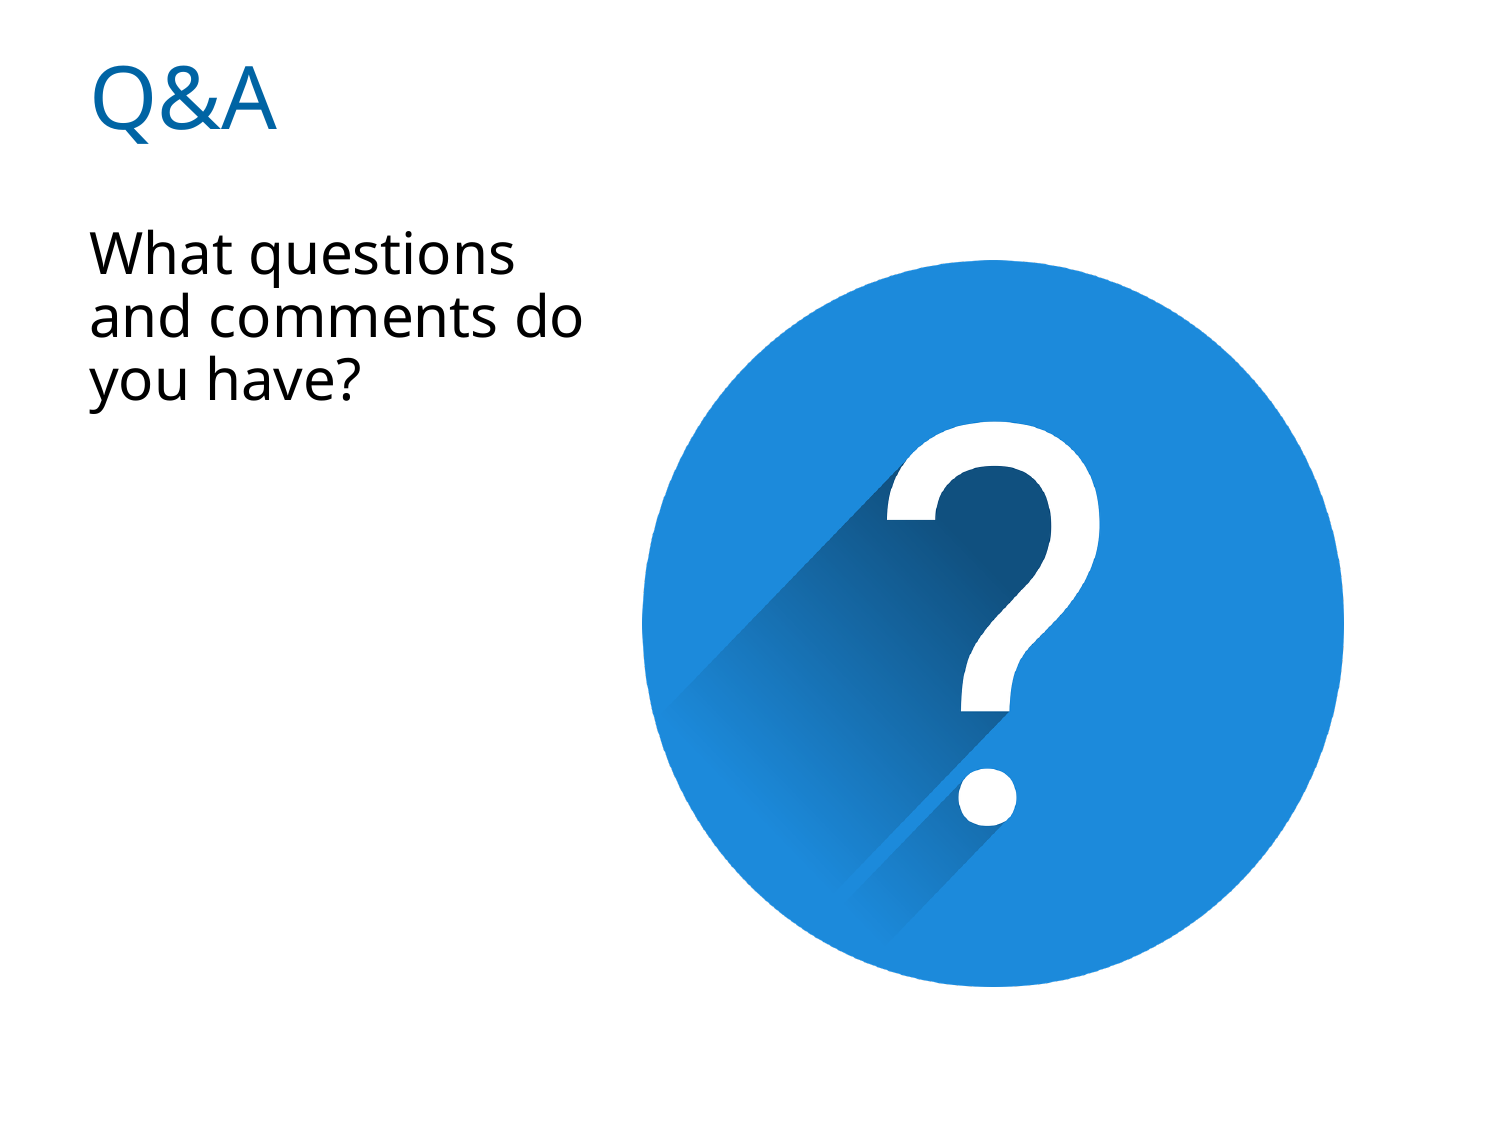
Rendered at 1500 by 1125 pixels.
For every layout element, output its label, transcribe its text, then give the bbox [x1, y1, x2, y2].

text_box What questions and comments do you have? [74, 216, 639, 1049]
text_box Q&A [74, 28, 1422, 174]
picture [641, 260, 1345, 987]
